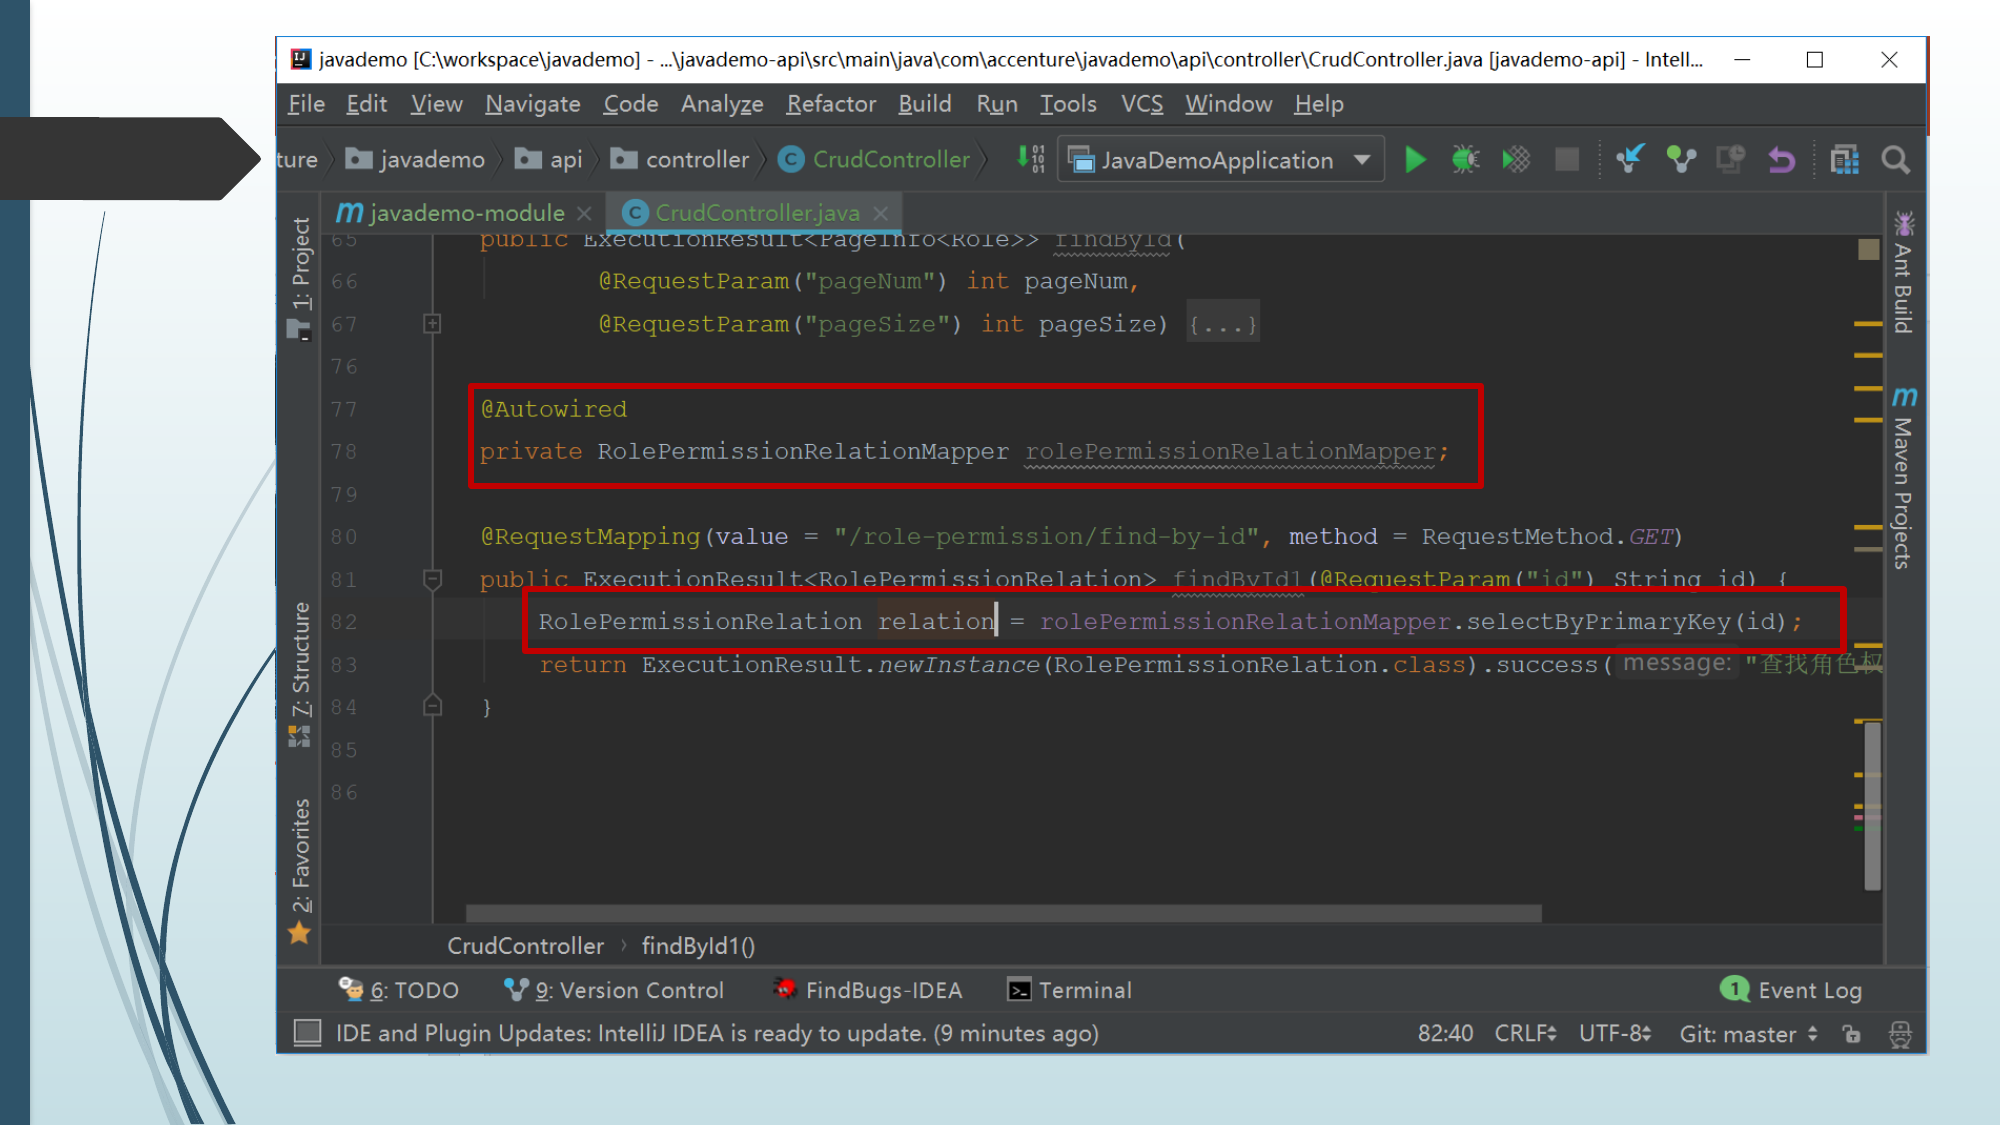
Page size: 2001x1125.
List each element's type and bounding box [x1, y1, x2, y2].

picture [274, 35, 1930, 1056]
